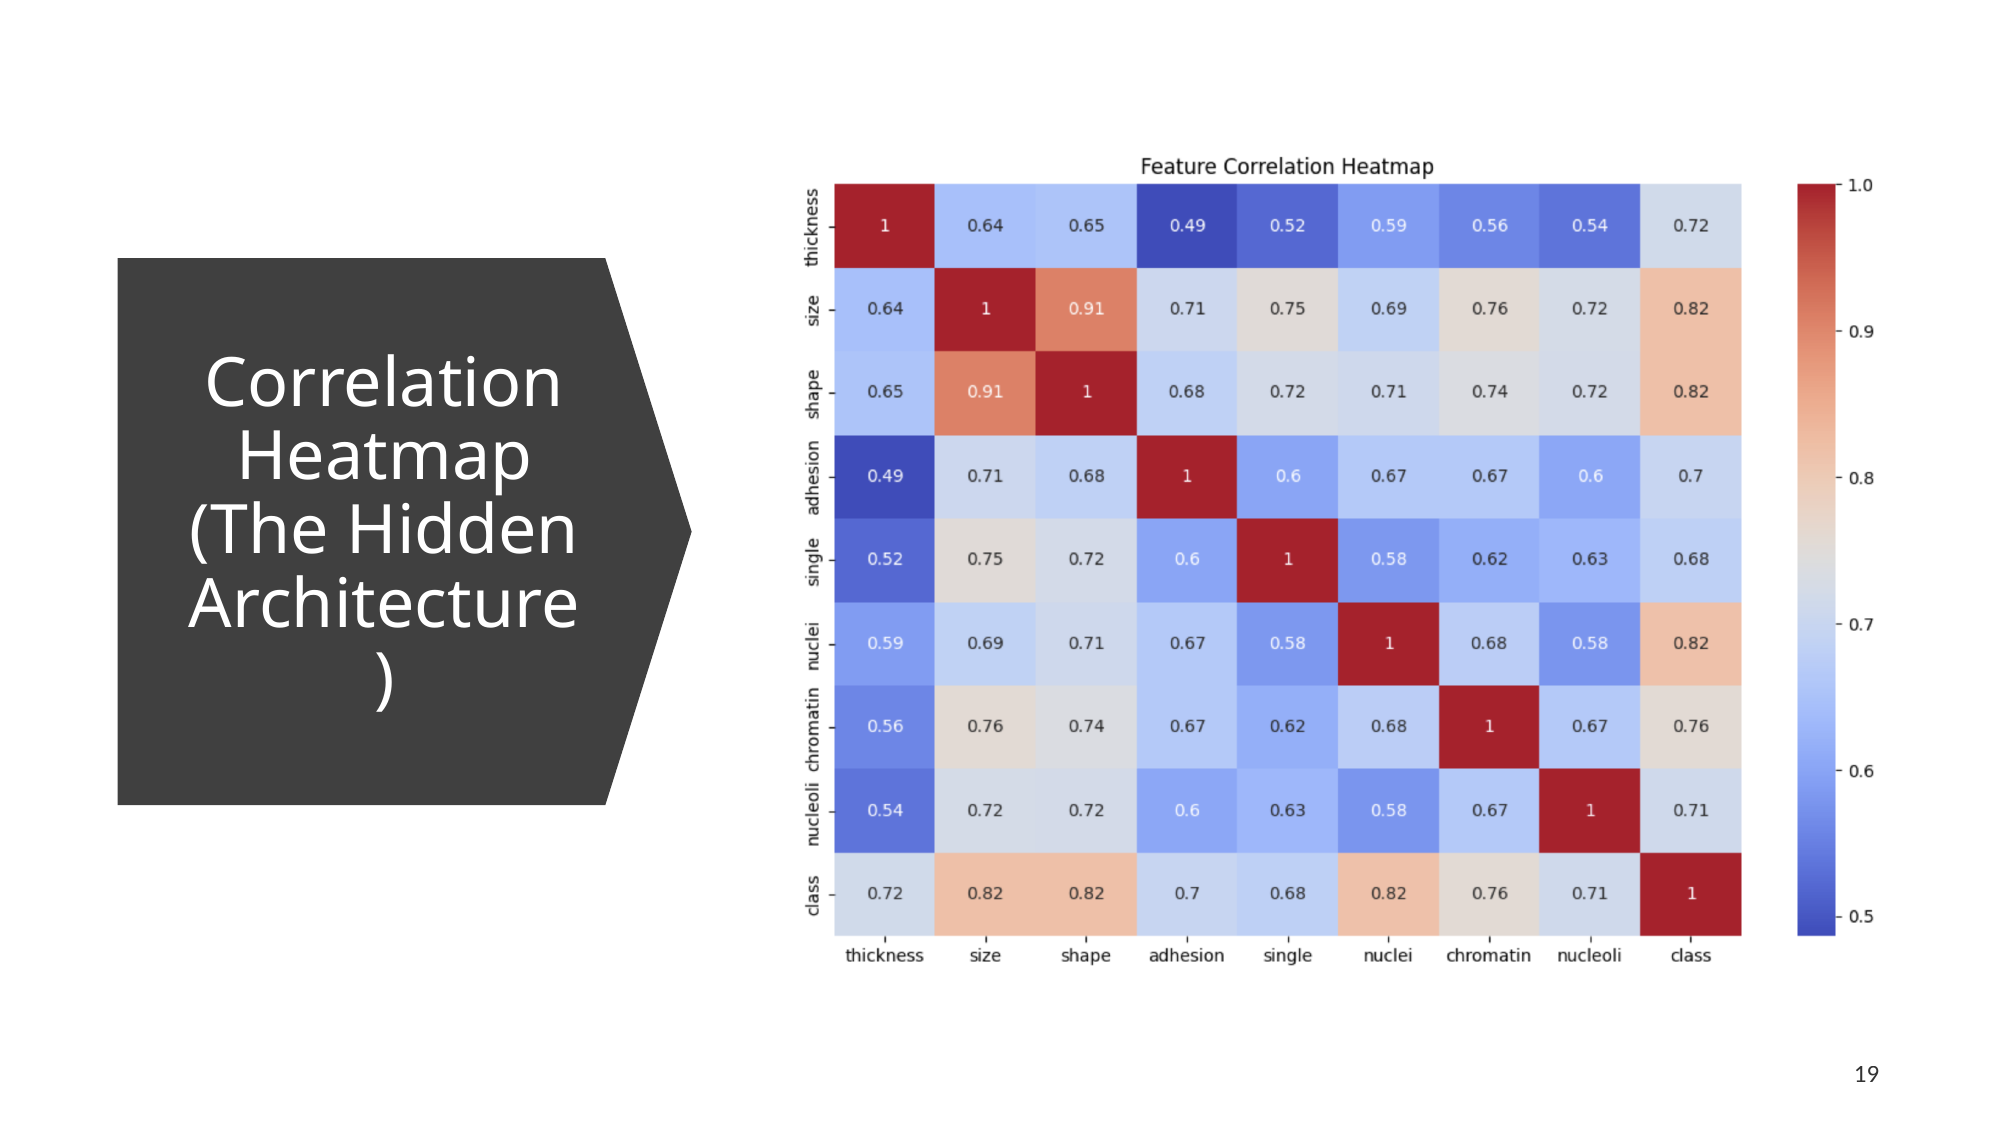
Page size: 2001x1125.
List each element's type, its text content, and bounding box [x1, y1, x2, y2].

slide_number 19 [1810, 1042, 1895, 1103]
text_box Correlation Heatmap (The Hidden Architecture) [168, 322, 601, 741]
text_box [116, 257, 693, 807]
picture [783, 153, 1896, 972]
